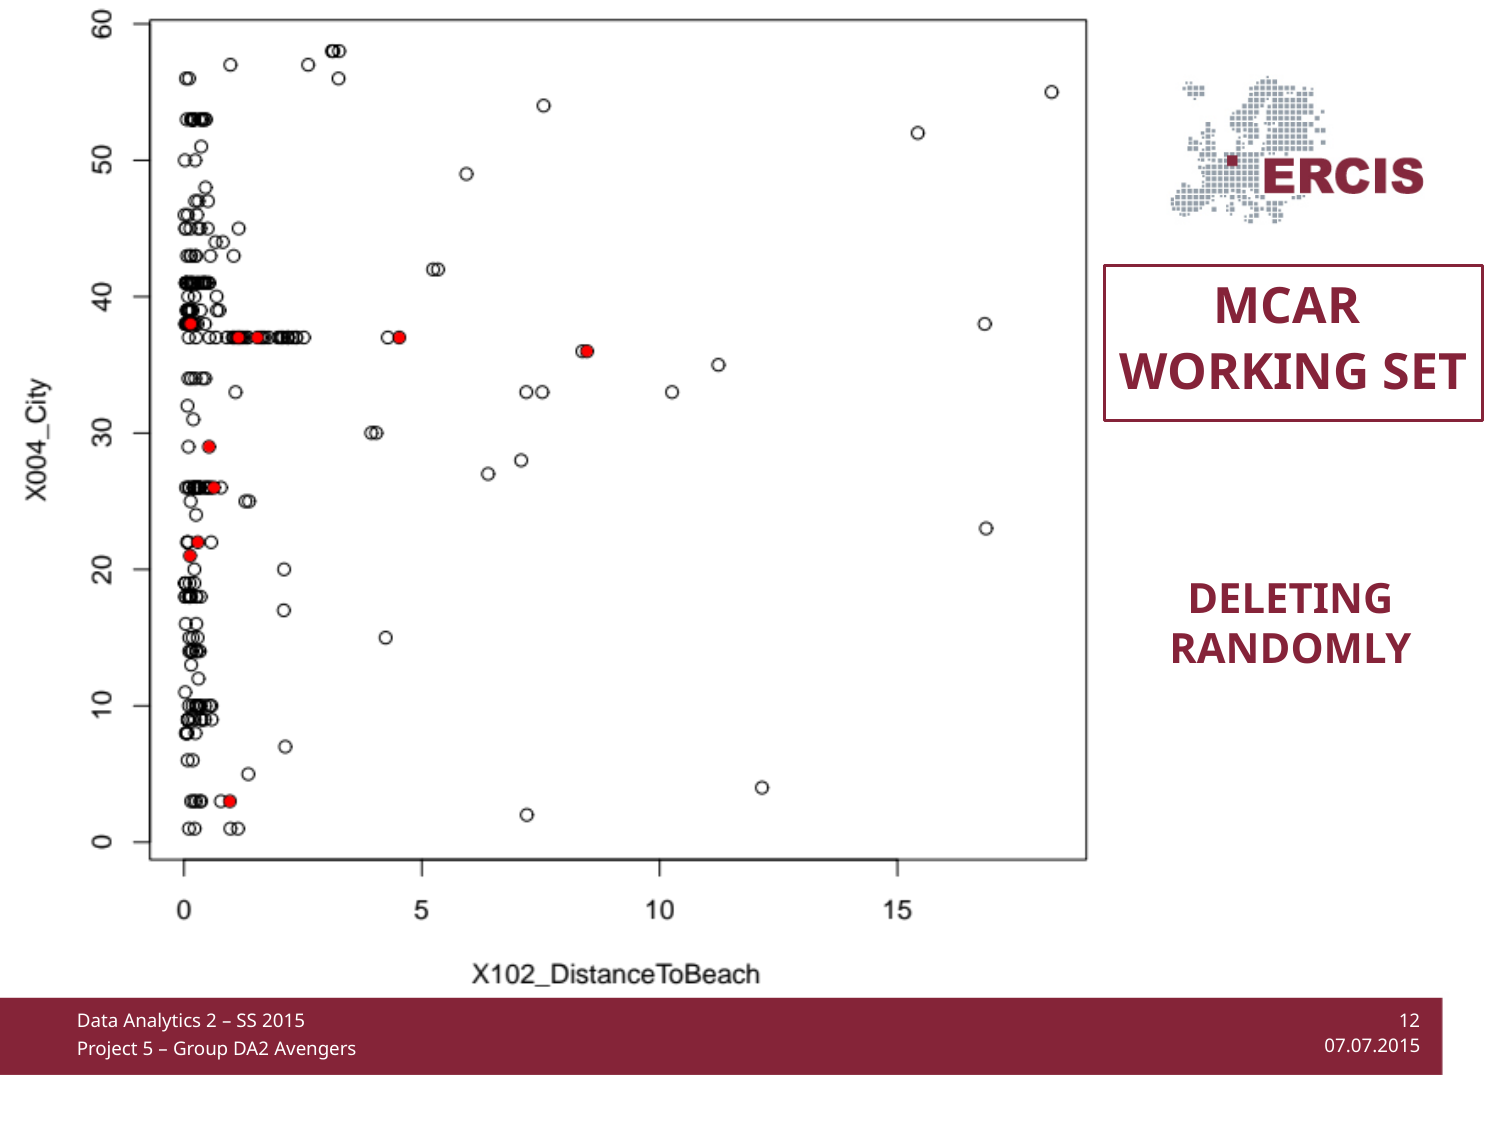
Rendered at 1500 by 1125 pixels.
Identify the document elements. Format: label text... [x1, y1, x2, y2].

list deleting randomly [1156, 550, 1489, 693]
picture [0, 0, 1500, 1125]
list MCAR WORKING SET [1156, 265, 1483, 421]
